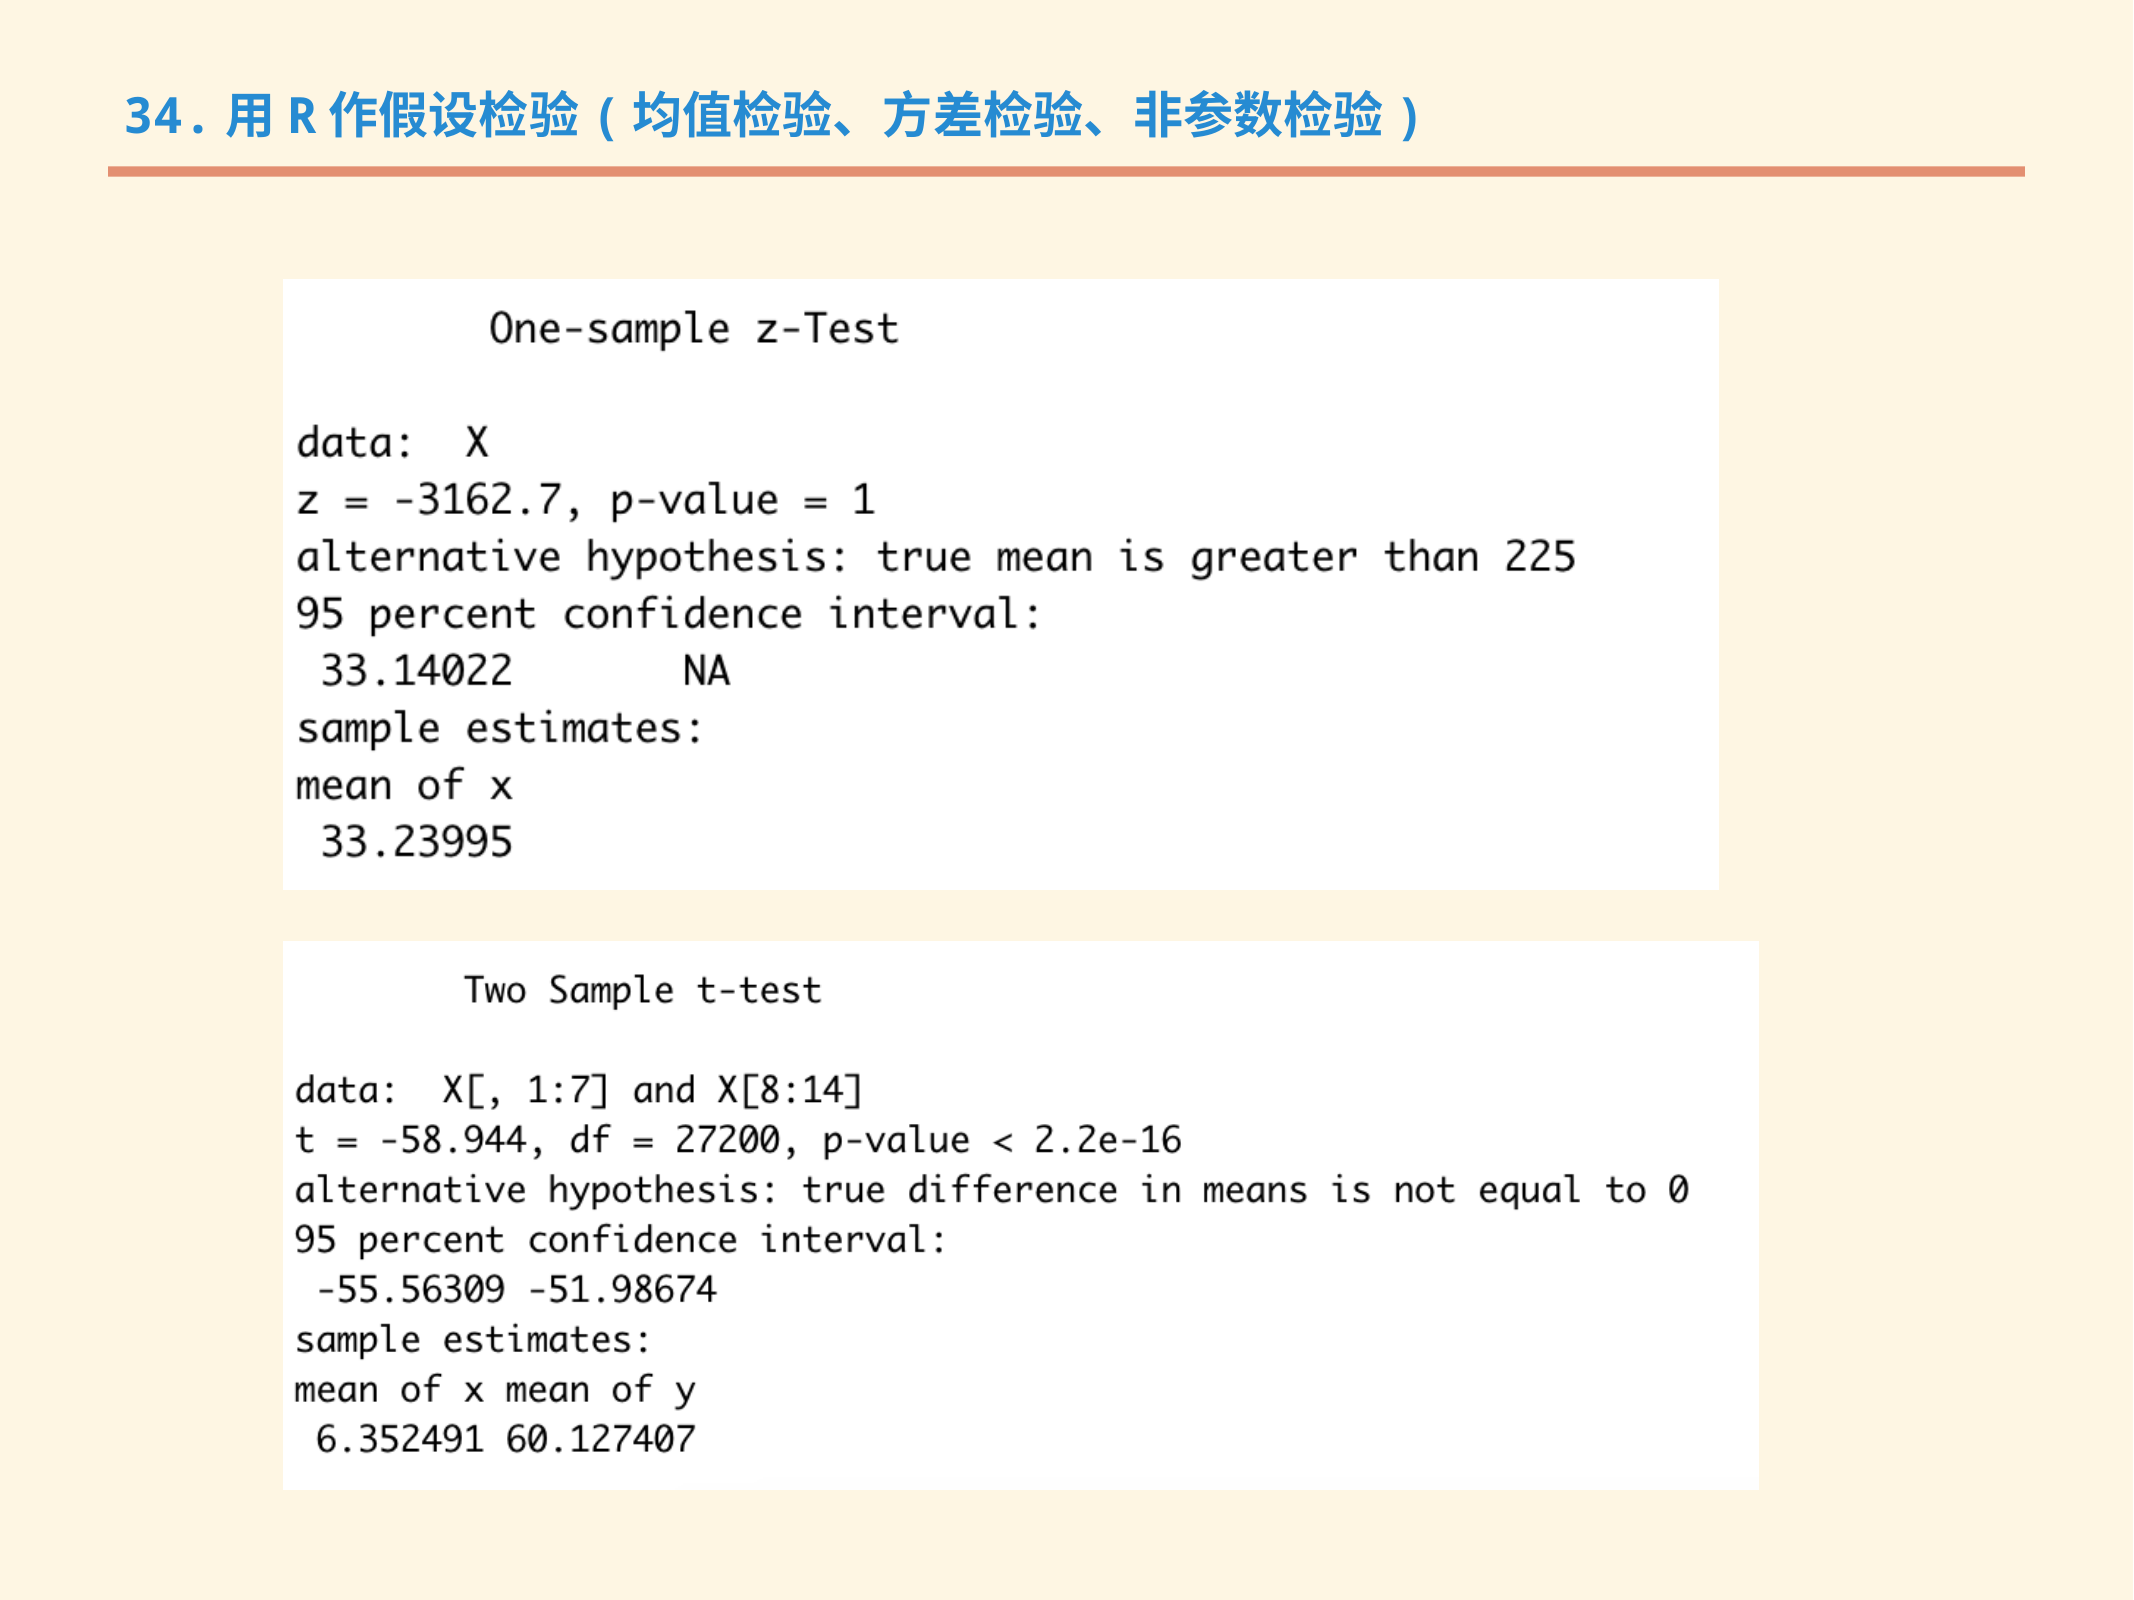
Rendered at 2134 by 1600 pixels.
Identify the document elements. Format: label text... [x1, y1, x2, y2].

picture [283, 940, 1759, 1490]
picture [283, 279, 1719, 891]
text_box 34.用R作假设检验(均值检验、方差检验、非参数检验) [108, 69, 1859, 151]
text_box [108, 166, 2025, 177]
